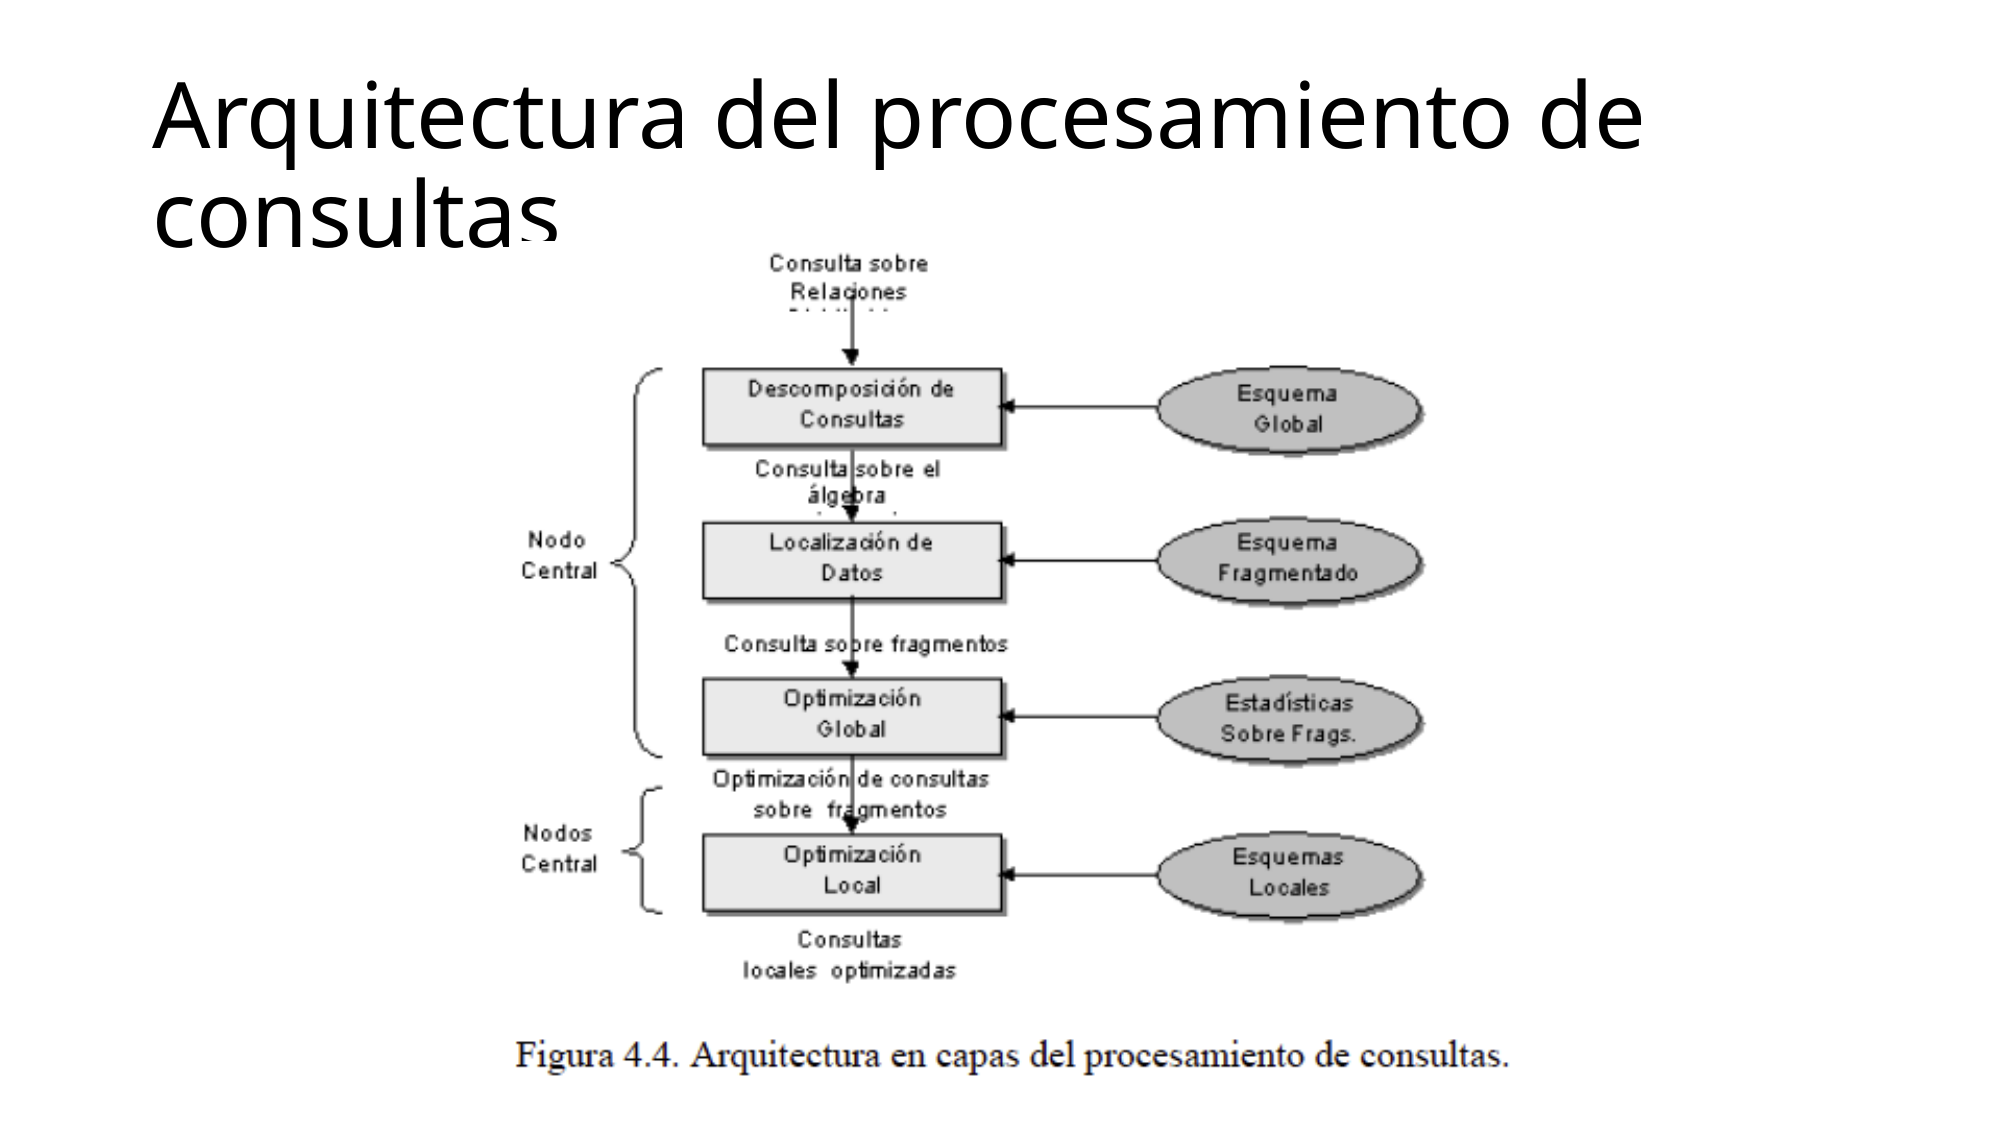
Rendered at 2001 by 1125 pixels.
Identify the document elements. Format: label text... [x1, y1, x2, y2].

picture [515, 241, 1512, 1084]
title Arquitectura del procesamiento de consultas [137, 59, 1863, 278]
